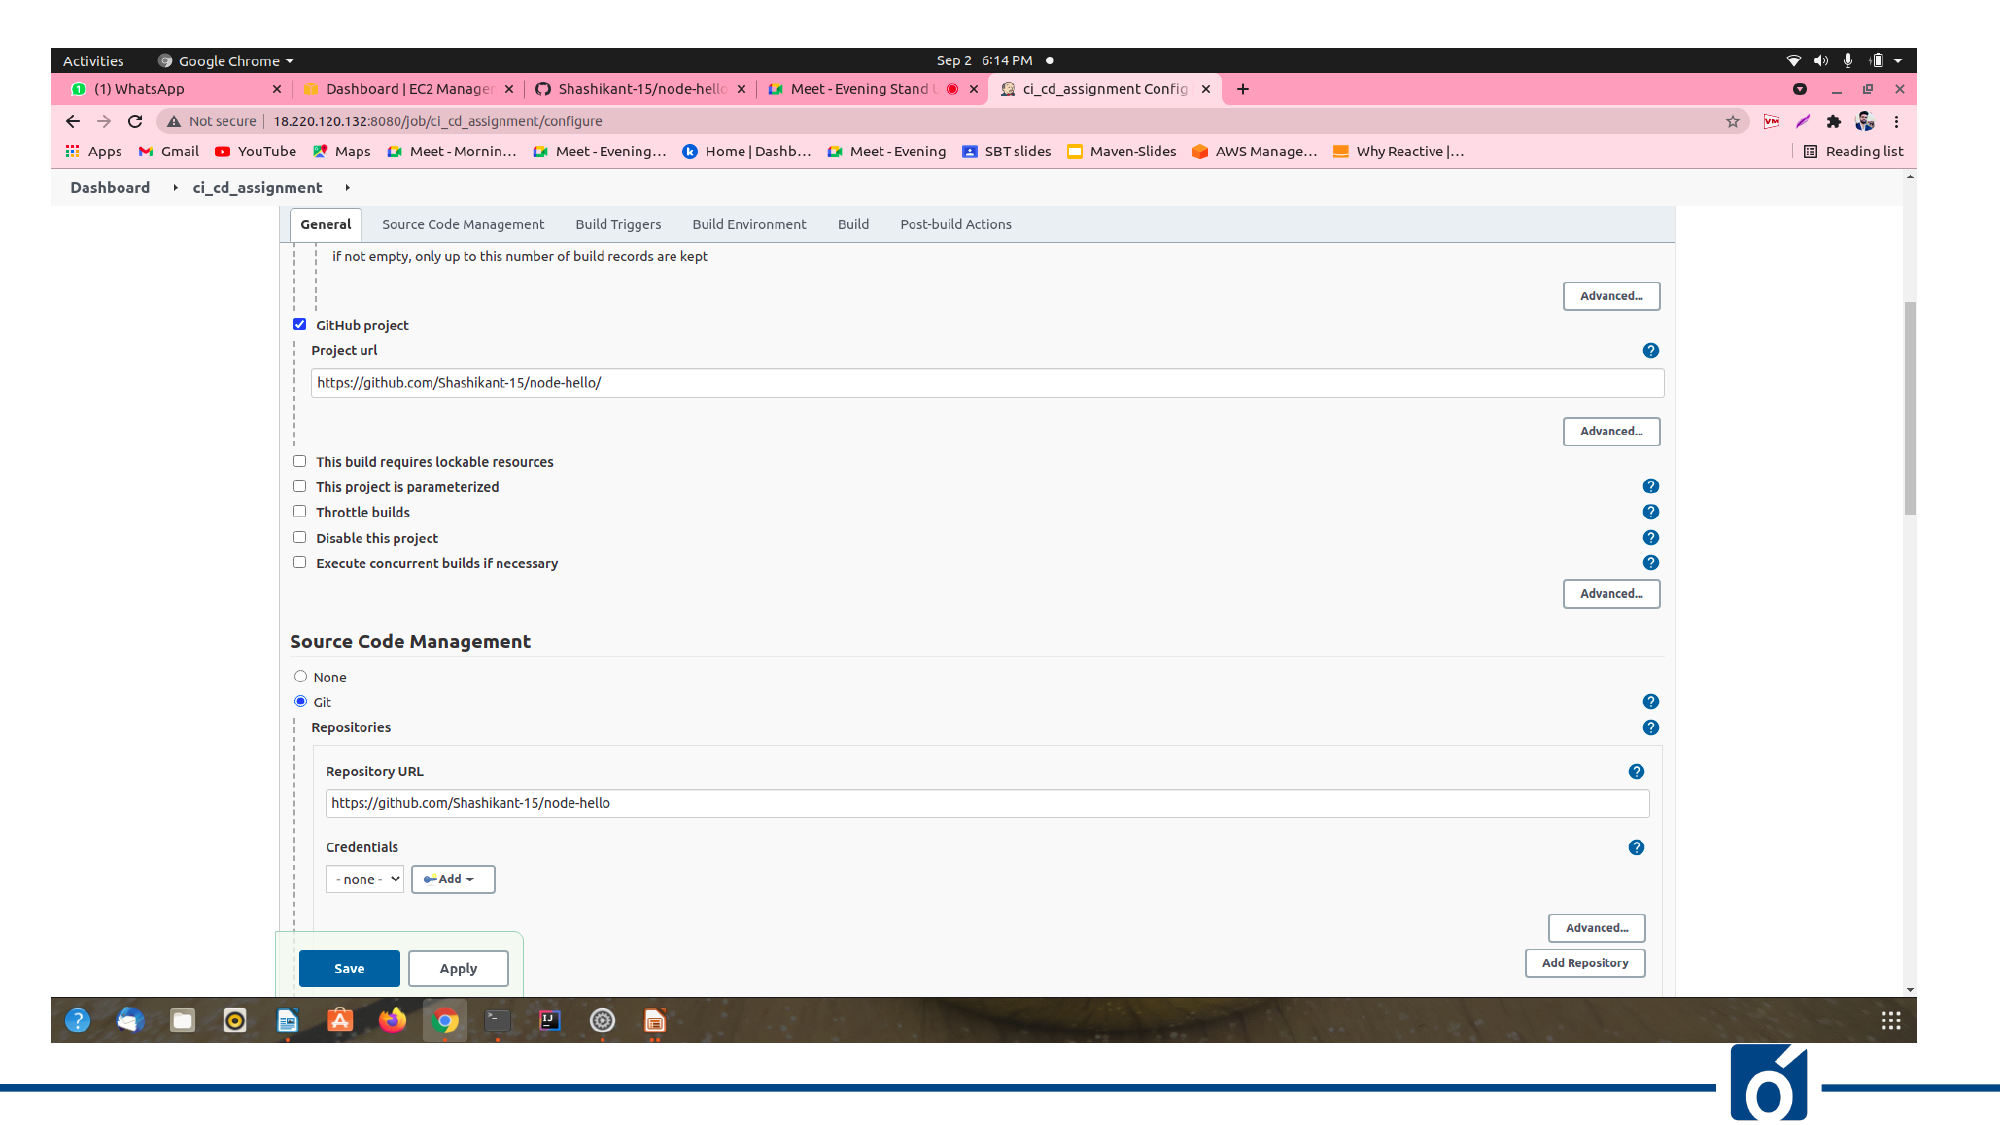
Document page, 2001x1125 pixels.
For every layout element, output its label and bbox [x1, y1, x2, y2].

picture [51, 48, 1917, 1121]
